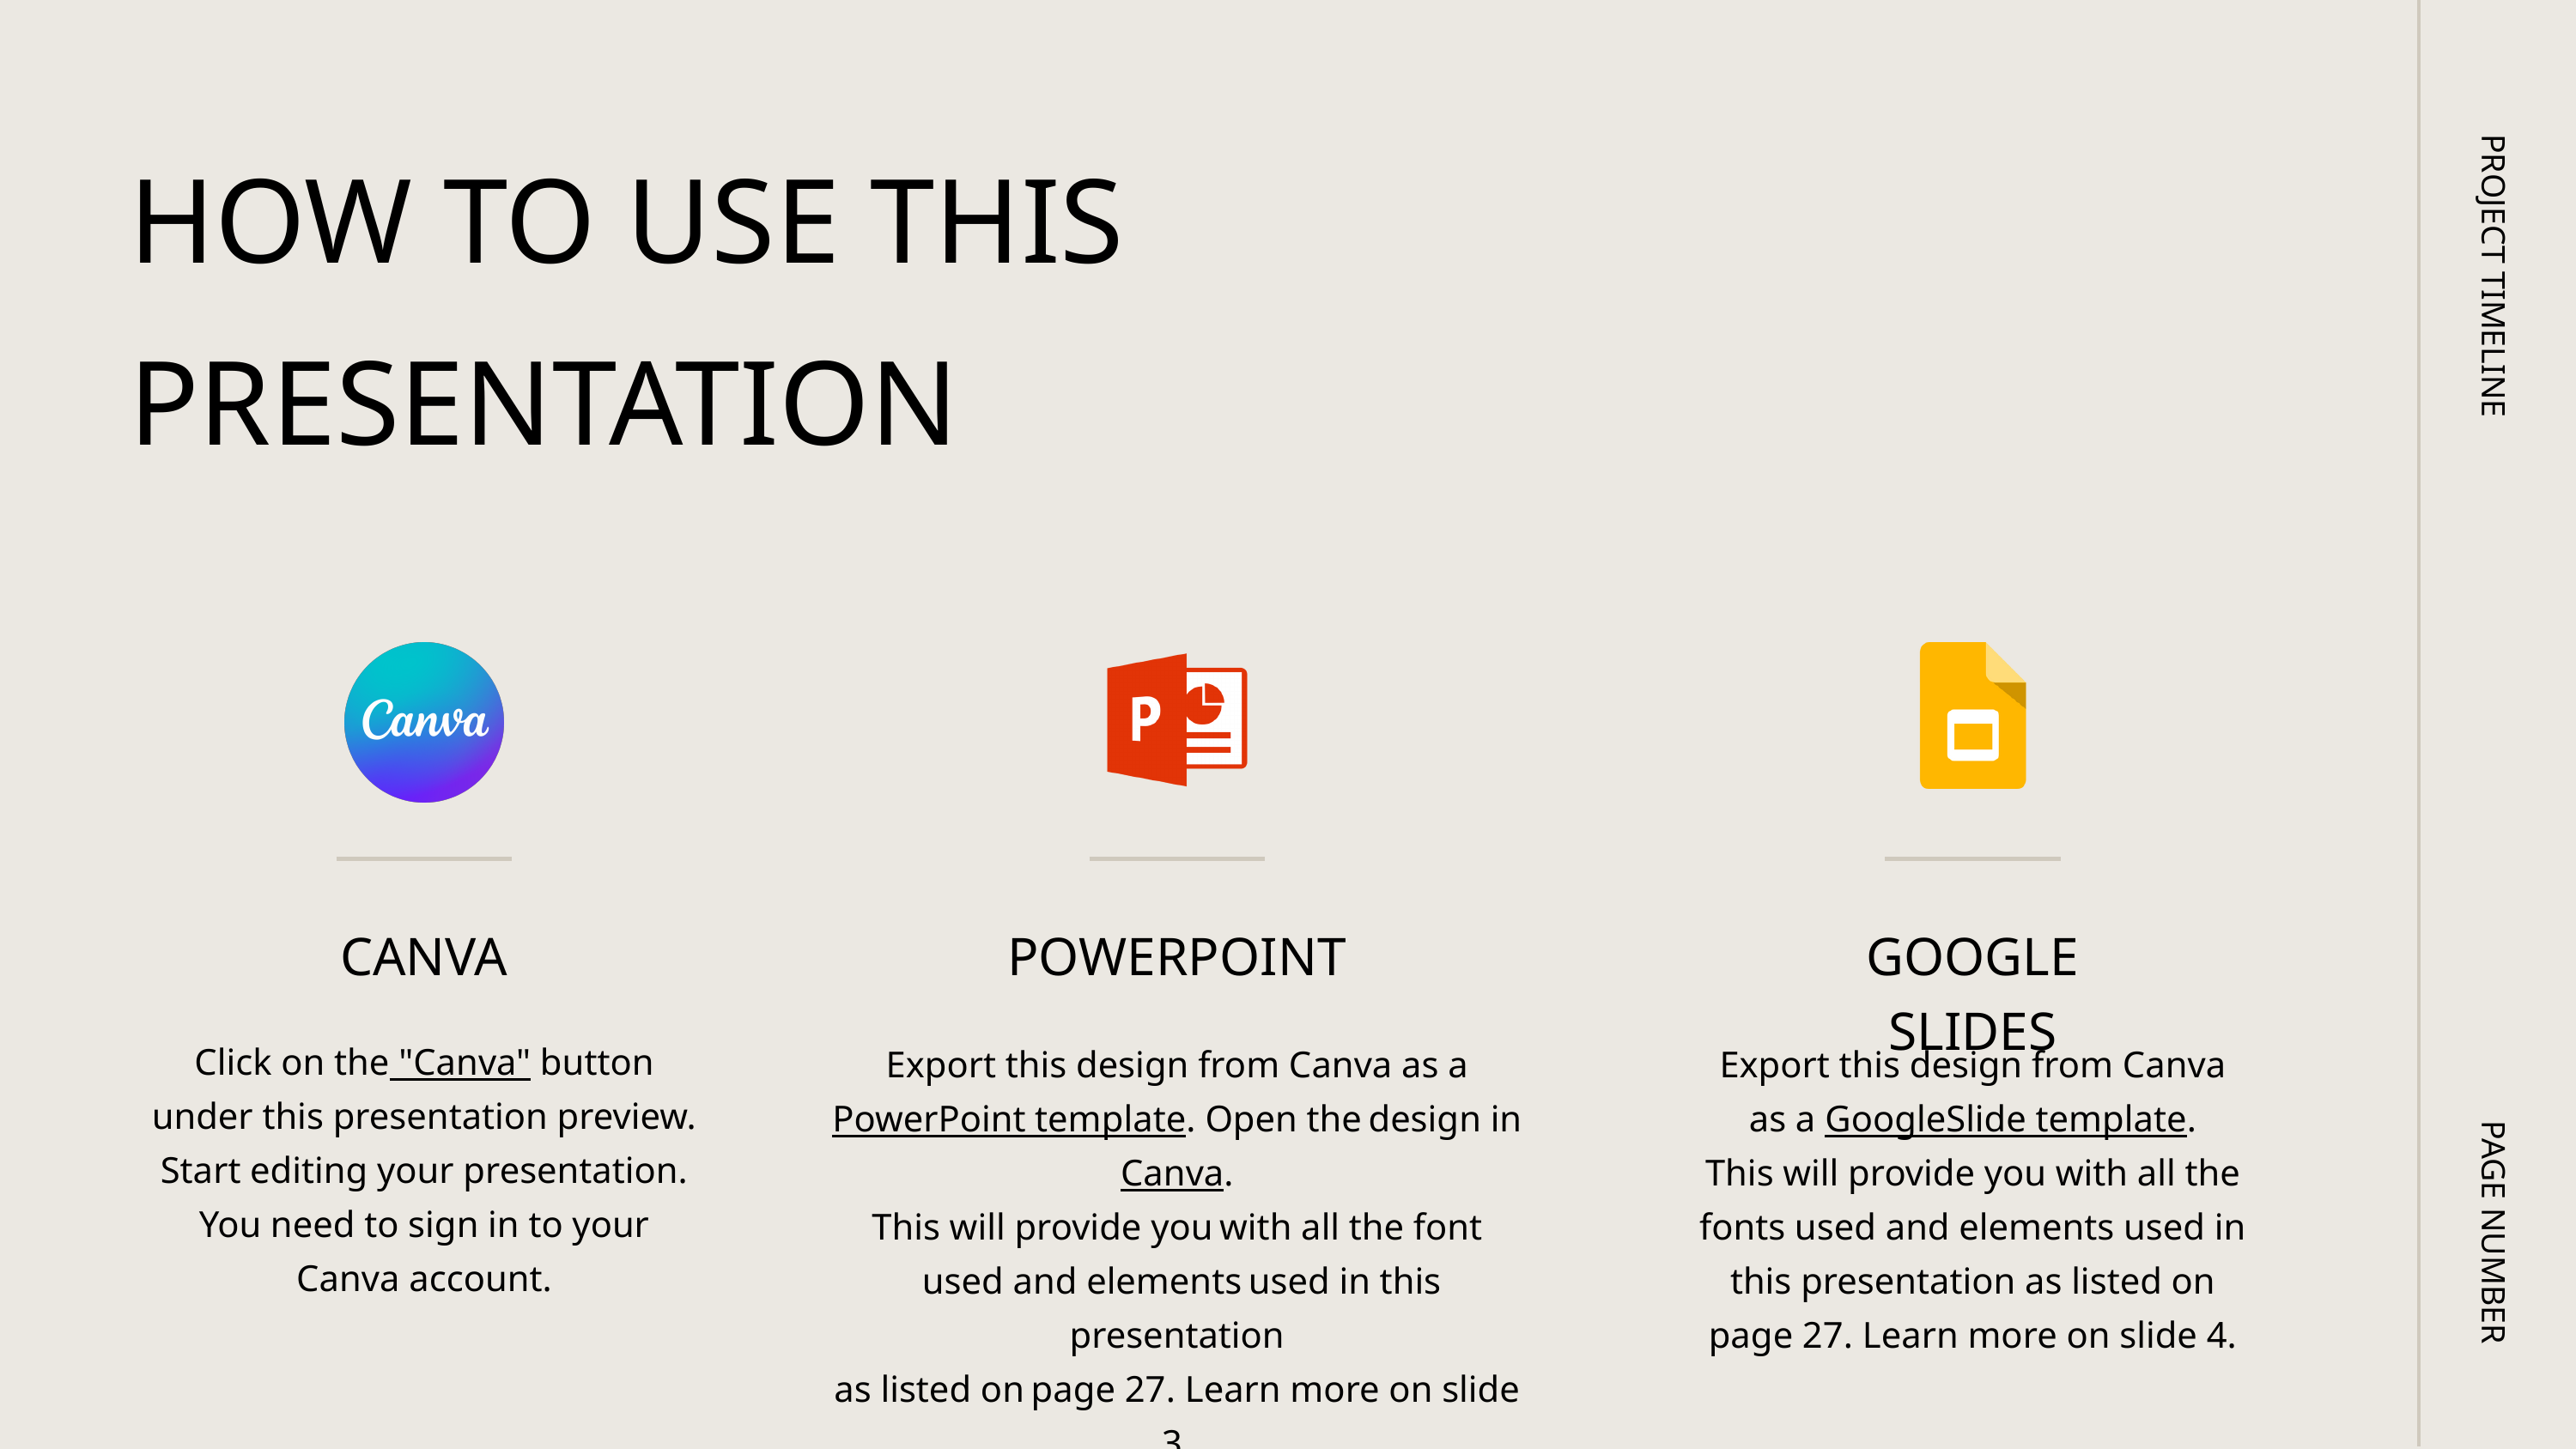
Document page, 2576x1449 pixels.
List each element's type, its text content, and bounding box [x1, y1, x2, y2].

text_box Click on the "Canva" button under this presentation preview. Start editing your presentation. You need to sign in to your Canva account. [75, 1028, 774, 1299]
text_box CANVA [318, 911, 531, 986]
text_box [2482, 104, 2523, 721]
text_box POWERPOINT [884, 911, 1470, 986]
text_box Export this design from Canva as a GoogleSlide template. This will provide you with all the fonts used and elements used in this presentation as listed on page 27. Learn more on slide 4. [1642, 1030, 2304, 1355]
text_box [2482, 732, 2523, 1345]
picture [1899, 642, 2046, 722]
text_box HOW TO USE THIS PRESENTATION [129, 103, 1643, 469]
picture [1099, 642, 1255, 798]
picture [1899, 723, 2046, 789]
text_box GOOGLE SLIDES [1788, 911, 2158, 1061]
text_box Export this design from Canva as a PowerPoint template. Open the design in Canva. This will provide you with all the font used and elements used in this presentation as listed on page 27. Learn more on slide 3. [828, 1030, 1527, 1449]
picture [343, 642, 504, 803]
